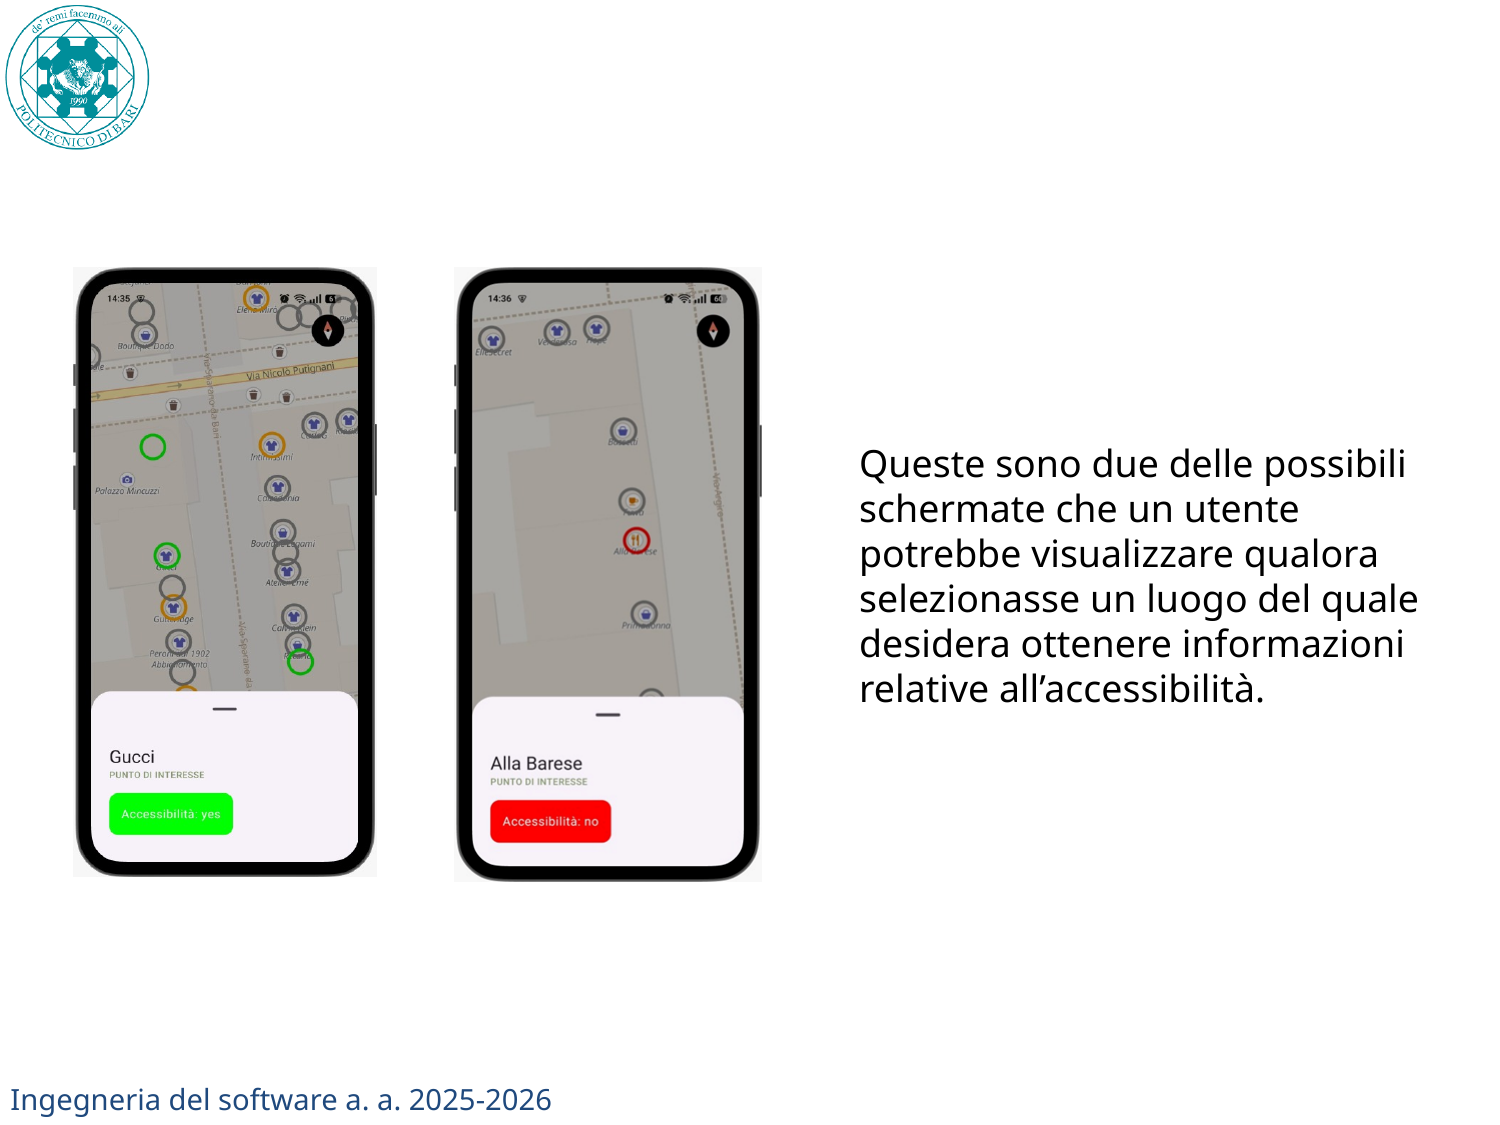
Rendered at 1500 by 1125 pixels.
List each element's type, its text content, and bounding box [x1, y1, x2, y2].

picture [454, 266, 762, 882]
text_box Queste sono due delle possibili schermate che un utente potrebbe visualizzare qualora selezionasse un luogo del quale desidera ottenere informazioni relative all’accessibilità. [844, 432, 1447, 718]
picture [73, 266, 377, 877]
picture [0, 0, 154, 154]
text_box Ingegneria del software a. a. 2025-2026 [0, 1074, 568, 1124]
